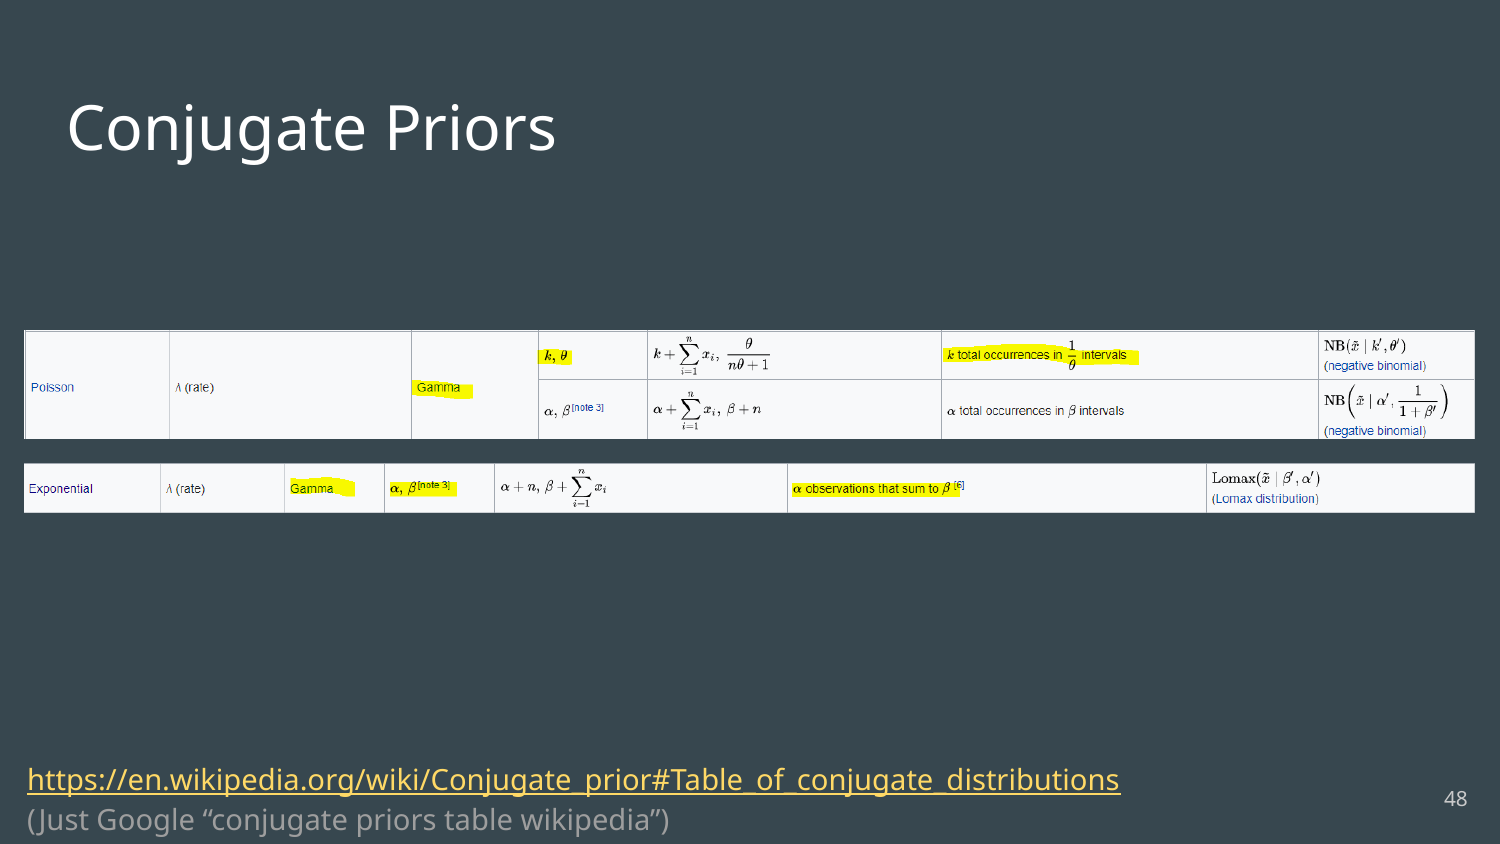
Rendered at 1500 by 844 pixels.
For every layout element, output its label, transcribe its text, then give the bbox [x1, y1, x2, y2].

title Conjugate Priors [51, 72, 1449, 167]
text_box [24, 330, 1476, 513]
slide_number ‹#› [1392, 767, 1483, 833]
text_box https://en.wikipedia.org/wiki/Conjugate_prior#Table_of_conjugate_distributions (Just Google “conjugate priors table wikipedia”) [12, 746, 1225, 829]
